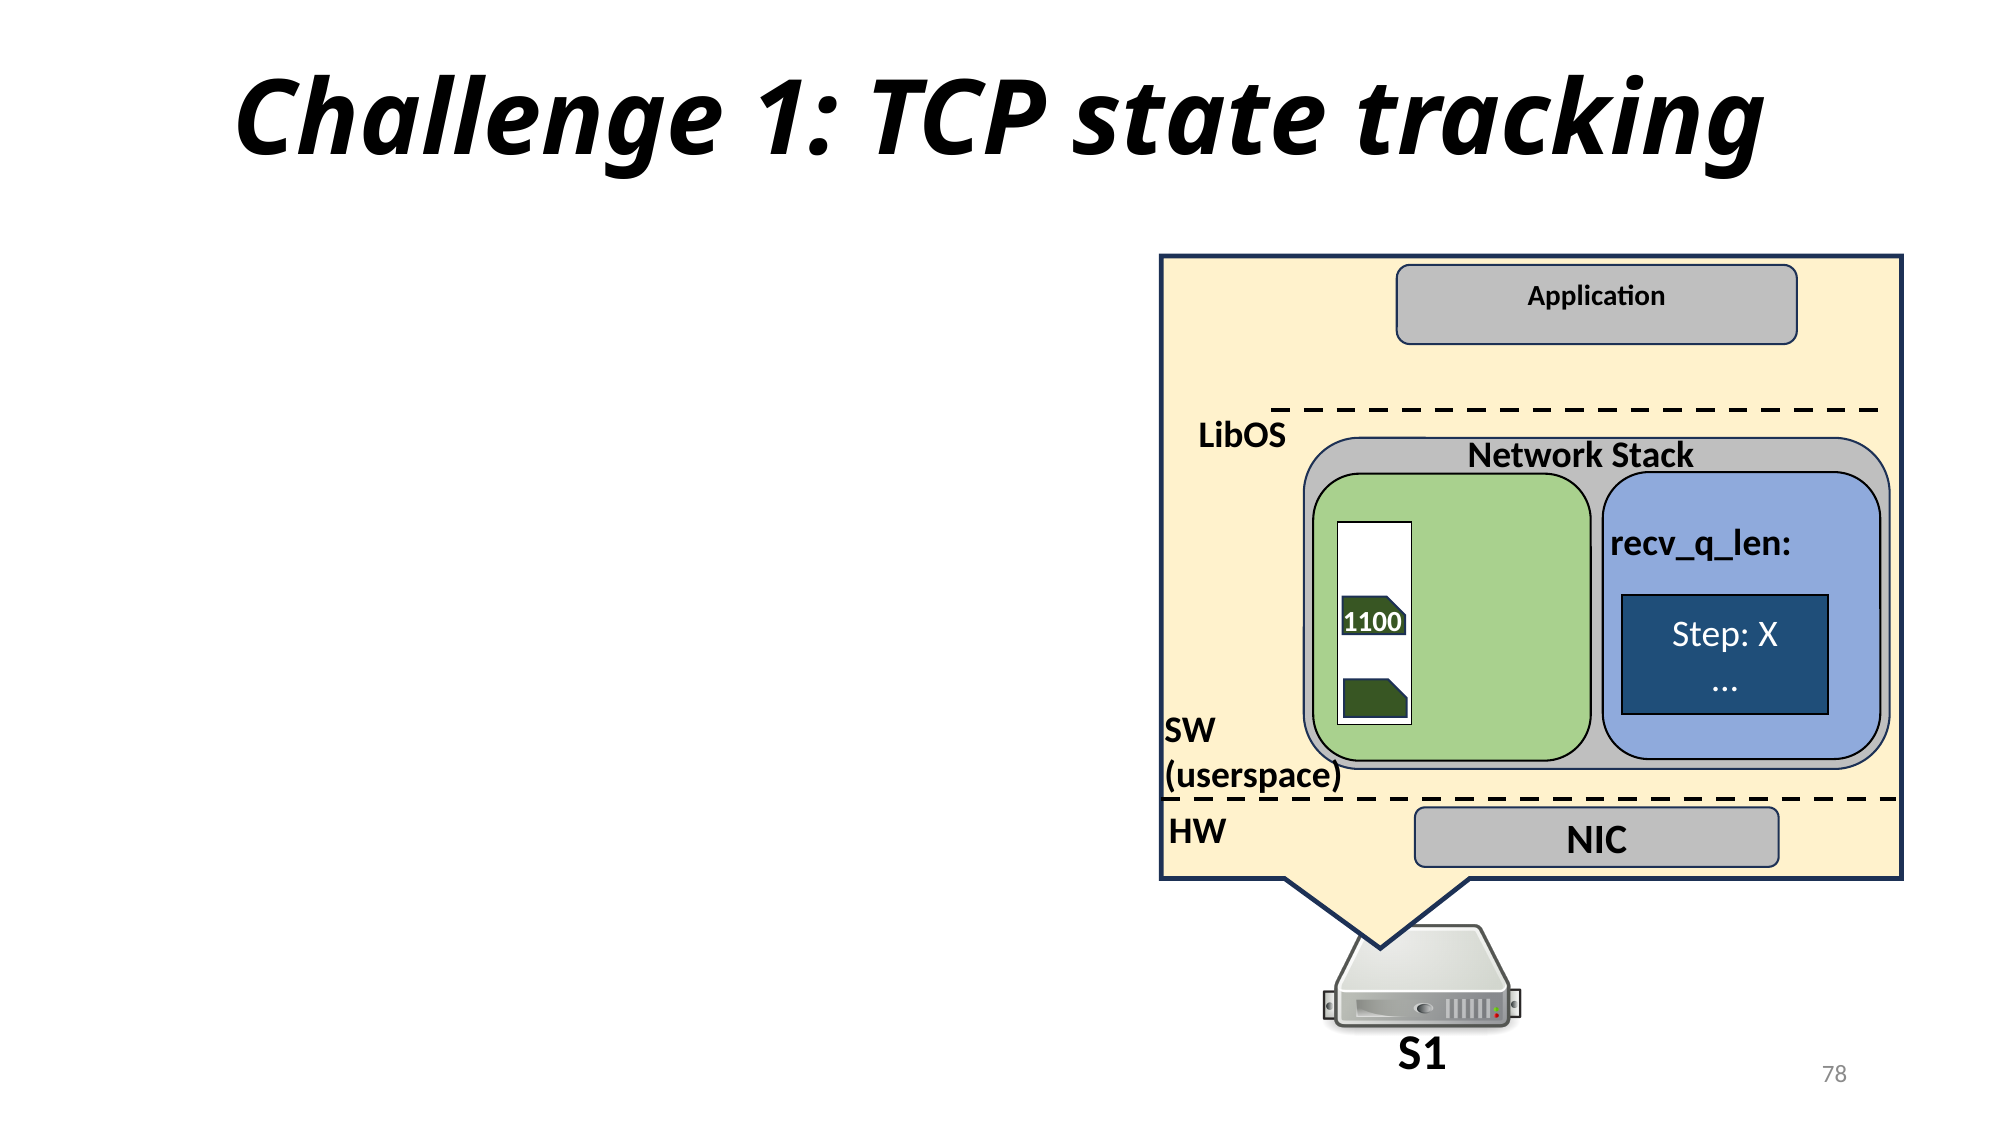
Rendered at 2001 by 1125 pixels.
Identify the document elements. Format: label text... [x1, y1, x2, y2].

text_box SW (userspace) [1149, 697, 1473, 803]
text_box LibOS [1183, 402, 1507, 462]
text_box [1160, 255, 1903, 697]
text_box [1313, 472, 1881, 761]
text_box recv_q_len: [1881, 510, 1919, 661]
text_box HW [1154, 799, 1477, 859]
slide_number 78 [1412, 1042, 1863, 1103]
text_box [1776, 436, 1891, 510]
text_box [1881, 661, 1891, 746]
text_box [1473, 761, 1865, 770]
text_box [1302, 462, 1452, 697]
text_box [1319, 892, 1526, 1096]
text_box Challenge 1: TCP state tracking [0, 11, 2000, 230]
text_box [1160, 661, 1903, 905]
text_box NIC [1414, 806, 1780, 868]
text_box Application [1395, 263, 1798, 346]
text_box Network Stack [1452, 422, 1776, 472]
